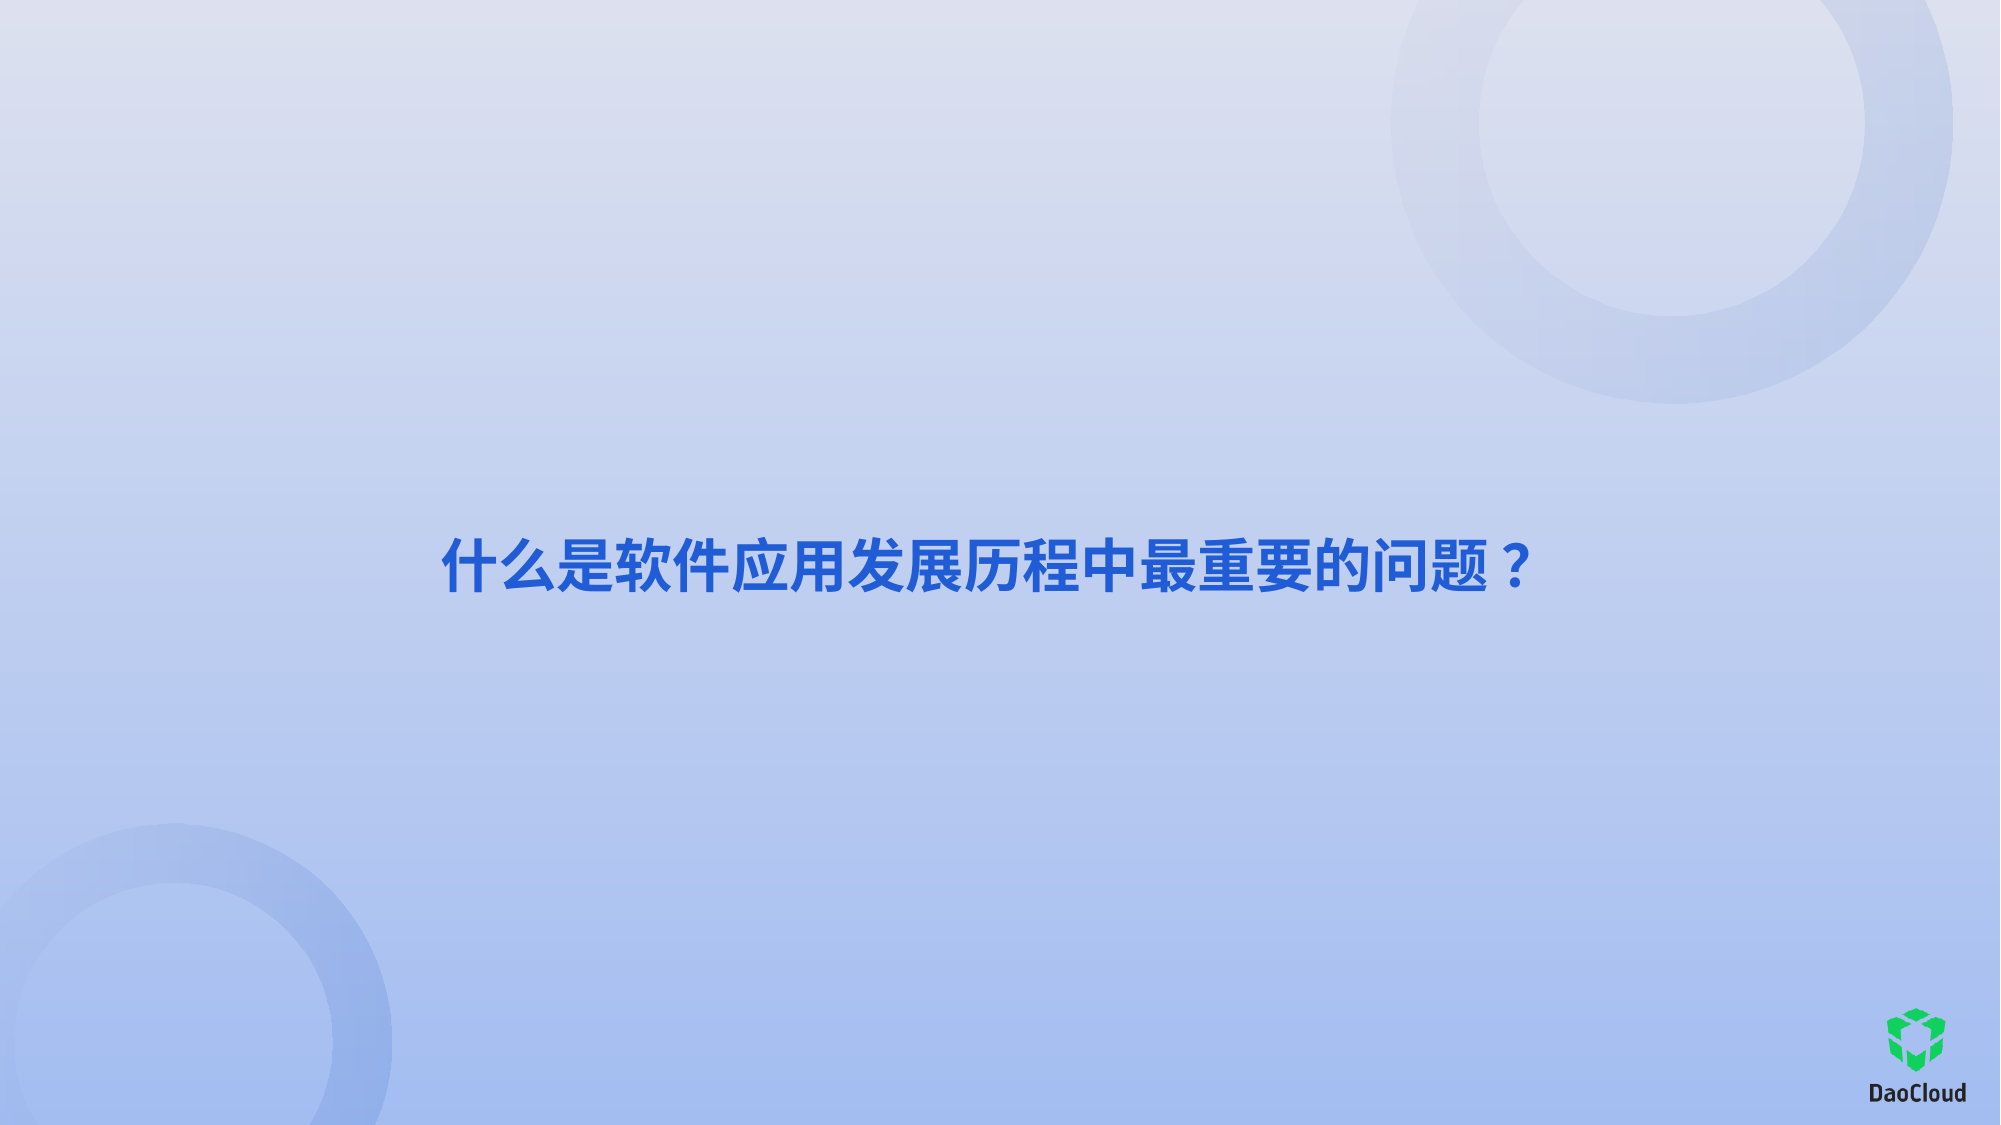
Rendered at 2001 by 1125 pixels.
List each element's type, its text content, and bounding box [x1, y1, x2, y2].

picture [1862, 999, 1973, 1111]
title 什么是软件应用发展历程中最重要的问题 ？ [357, 479, 1643, 649]
slide_number [1452, 1056, 1890, 1092]
